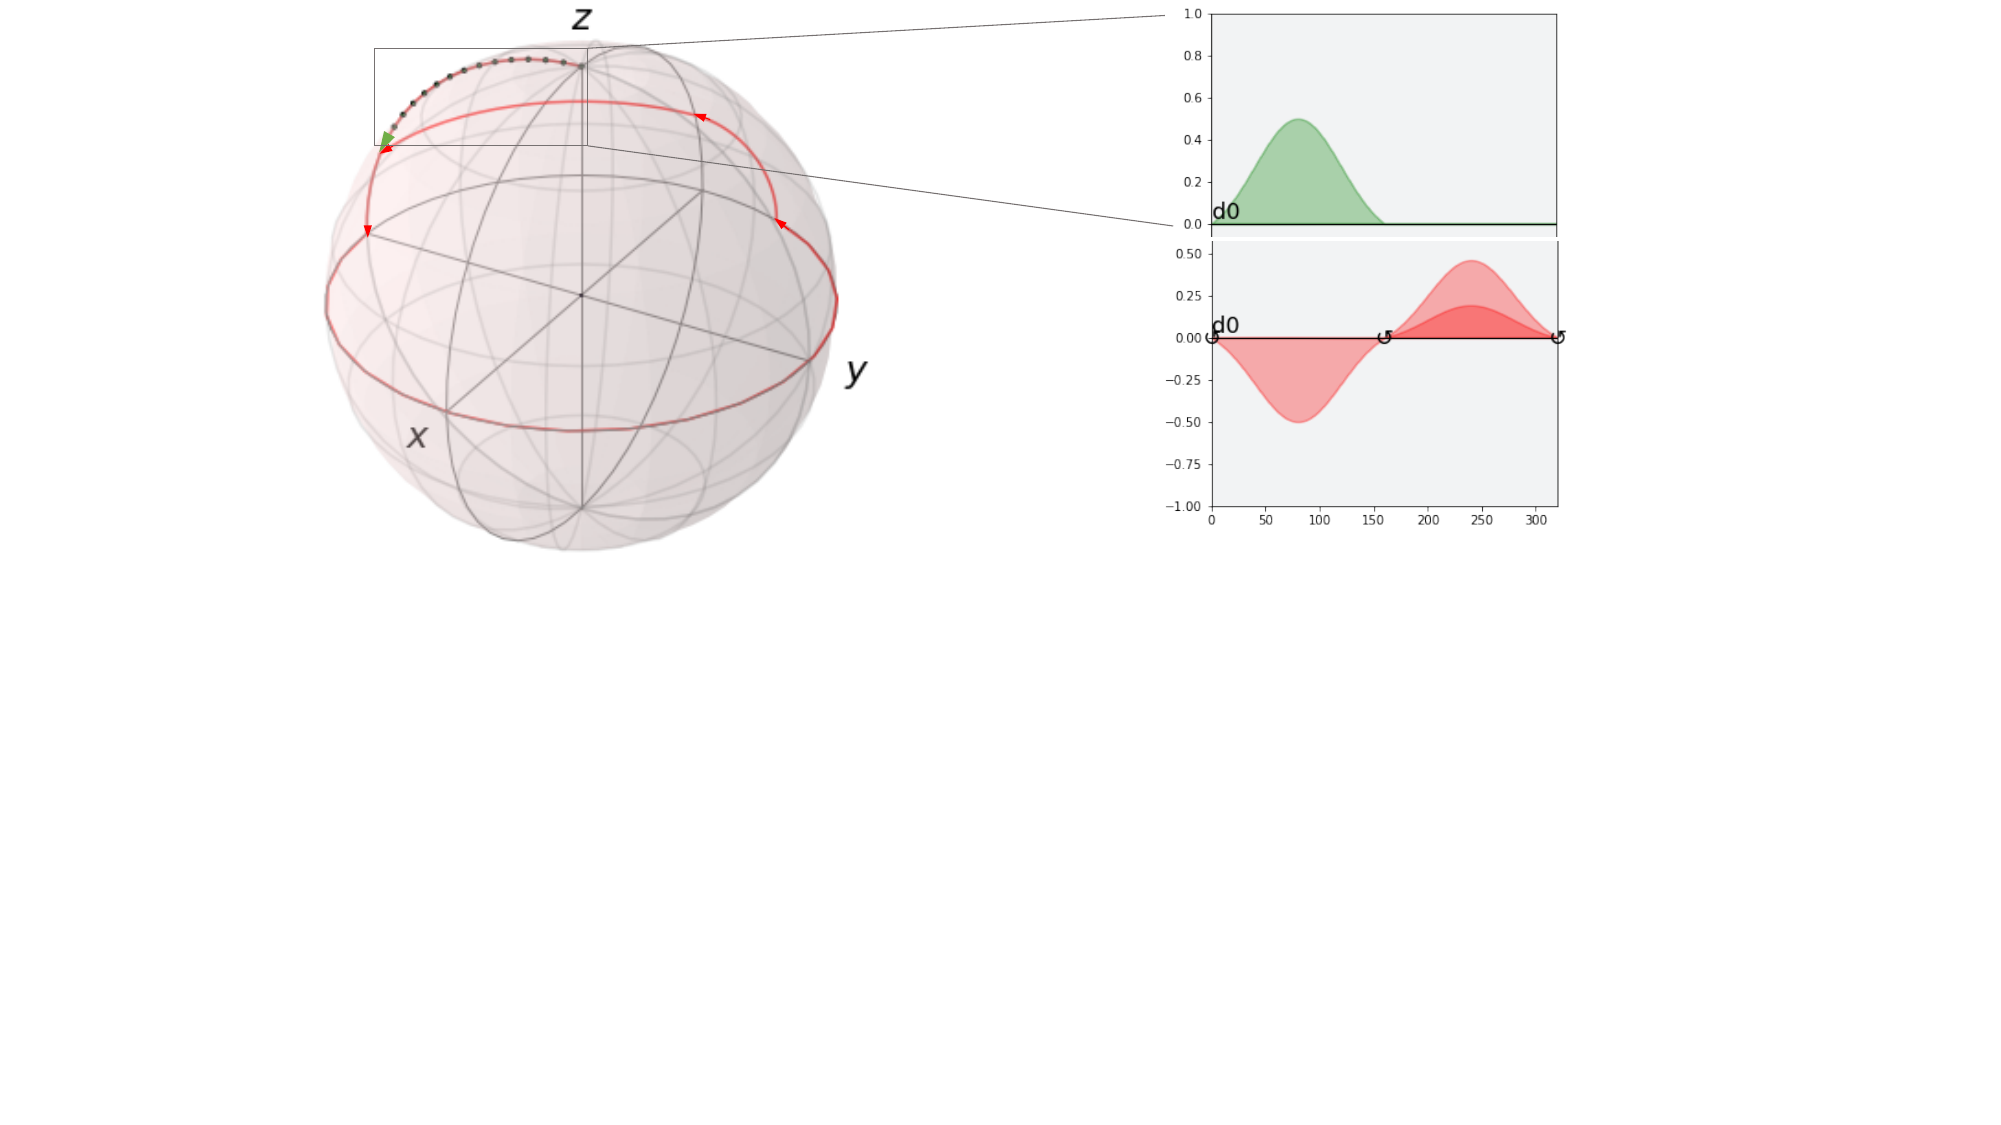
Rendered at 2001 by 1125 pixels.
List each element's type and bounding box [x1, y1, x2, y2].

text_box [774, 226, 789, 230]
picture [229, 0, 916, 648]
text_box [587, 15, 1165, 49]
picture [1164, 0, 1570, 237]
text_box [693, 113, 711, 120]
picture [1156, 241, 1575, 536]
text_box [379, 145, 393, 154]
text_box [587, 145, 1174, 226]
